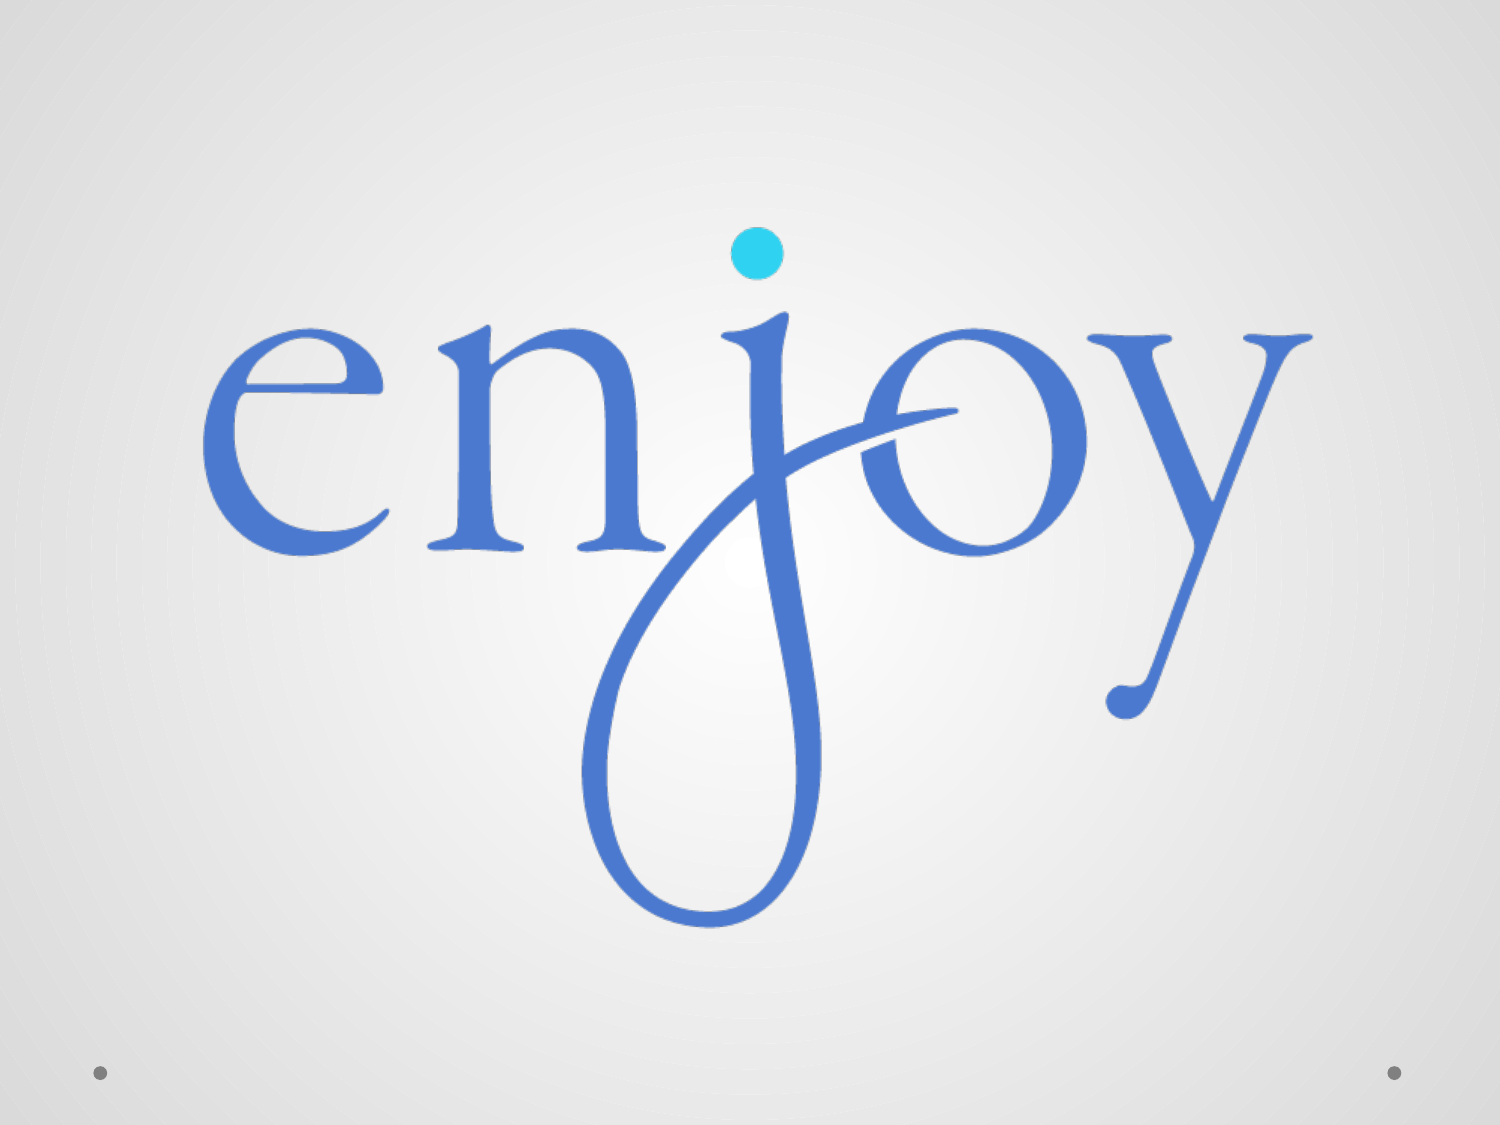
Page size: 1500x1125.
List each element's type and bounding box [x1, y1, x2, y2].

picture [178, 191, 1338, 957]
